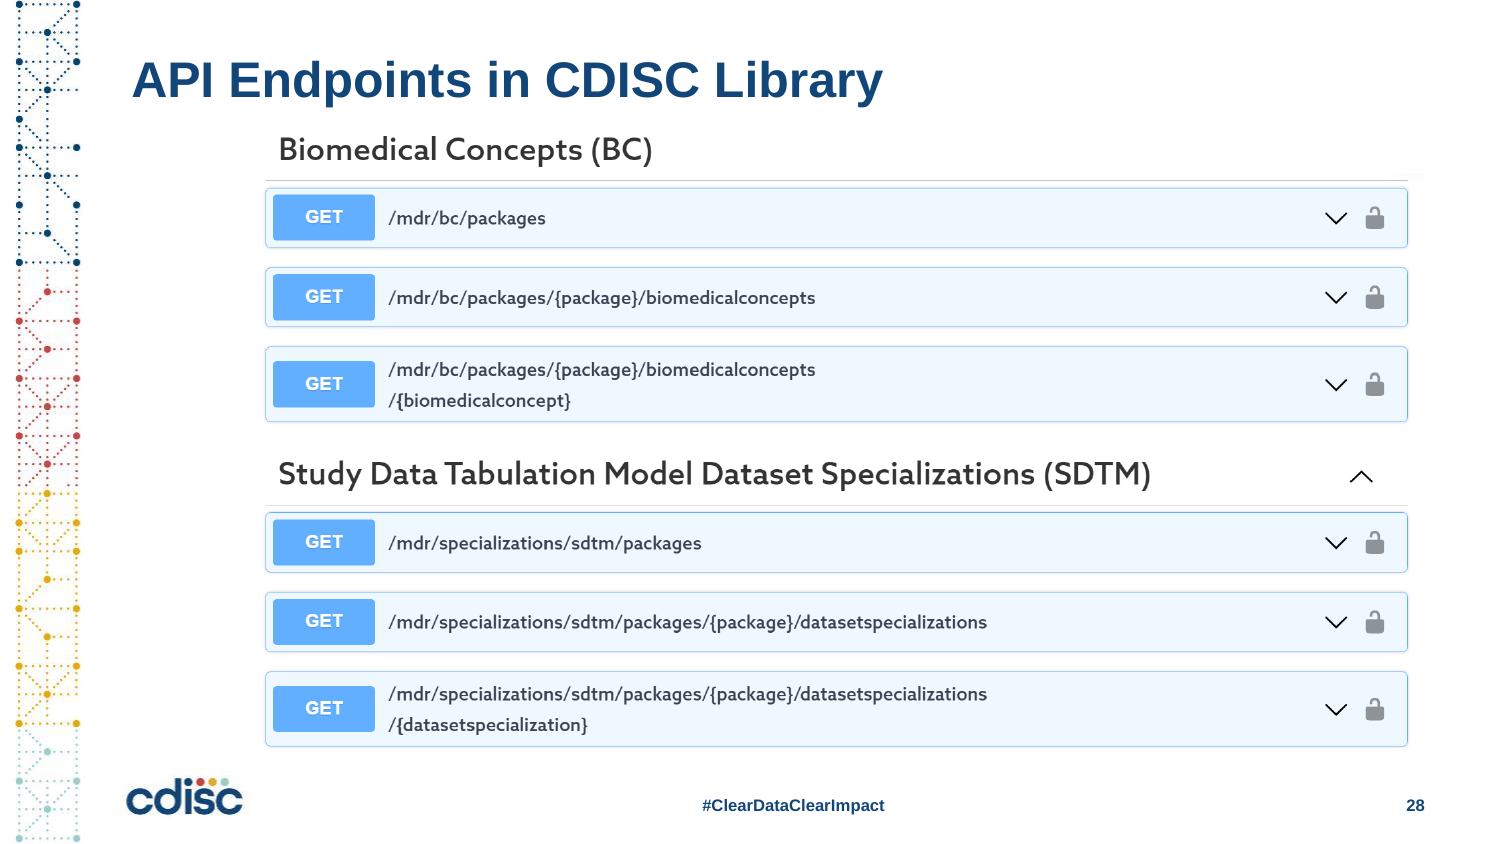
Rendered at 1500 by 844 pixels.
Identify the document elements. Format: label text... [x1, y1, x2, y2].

footer #ClearDataClearImpact [410, 782, 1178, 827]
title API Endpoints in CDISC Library [131, 0, 1426, 164]
picture [0, 0, 1500, 844]
slide_number 28 [1374, 782, 1425, 827]
